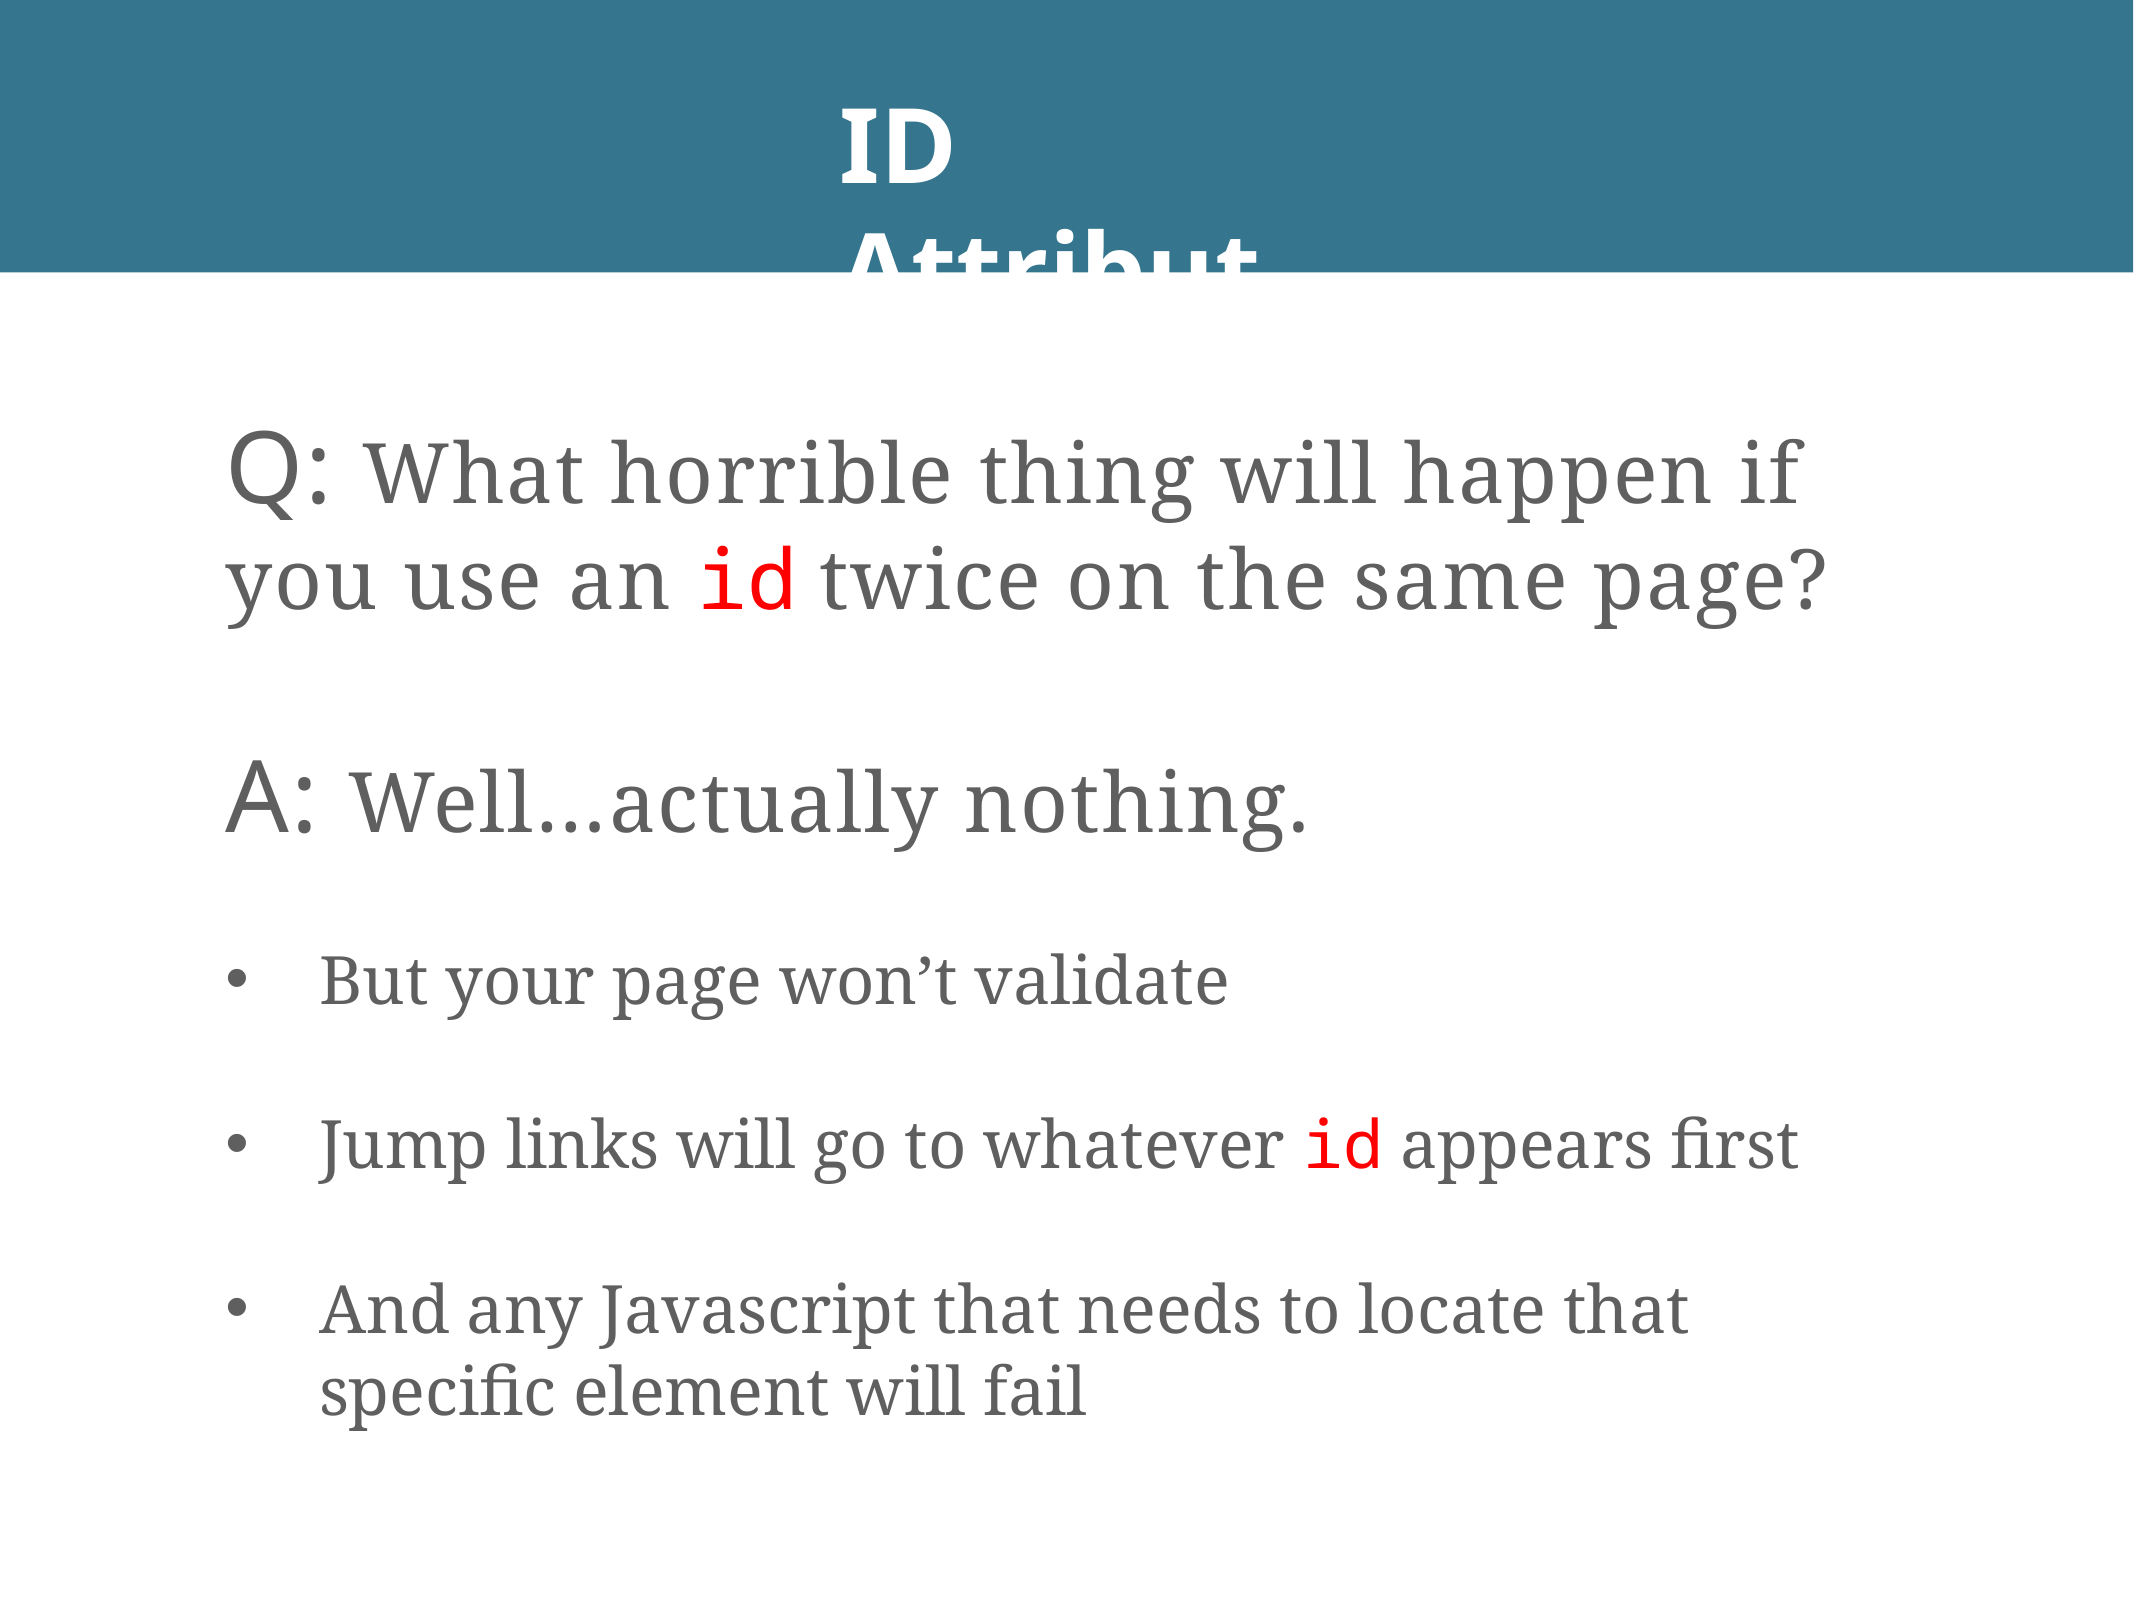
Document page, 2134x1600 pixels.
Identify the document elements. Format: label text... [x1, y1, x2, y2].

title ID Attributes [837, 79, 1297, 399]
text_box Q: What horrible thing will happen if you use an id twice on the same page? A: Well…actually nothing. But your page won’t validate Jump links will go to whatever id appears first And any Javascript that needs to locate that specific element will fail [223, 399, 1910, 1430]
text_box [0, 0, 2134, 273]
